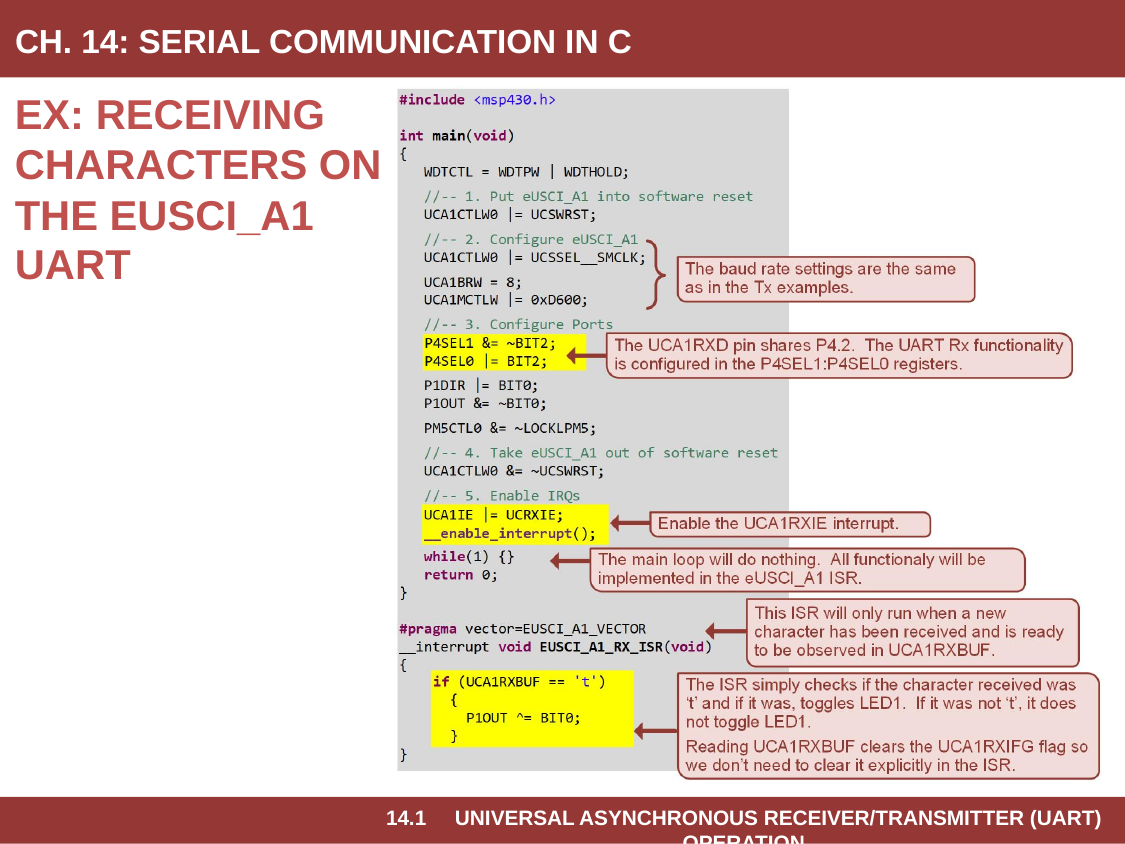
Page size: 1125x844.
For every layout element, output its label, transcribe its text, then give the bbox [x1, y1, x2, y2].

text_box Ex: Receiving Characters on the eUSCI_A1 UART [0, 80, 400, 296]
text_box [0, 795, 1125, 844]
picture [391, 86, 1103, 783]
title Ch. 14: Serial Communication in C [0, 1, 1125, 78]
subtitle 14.1 Universal Asynchronous Receiver/Transmitter (UART) Operation [362, 796, 1125, 844]
